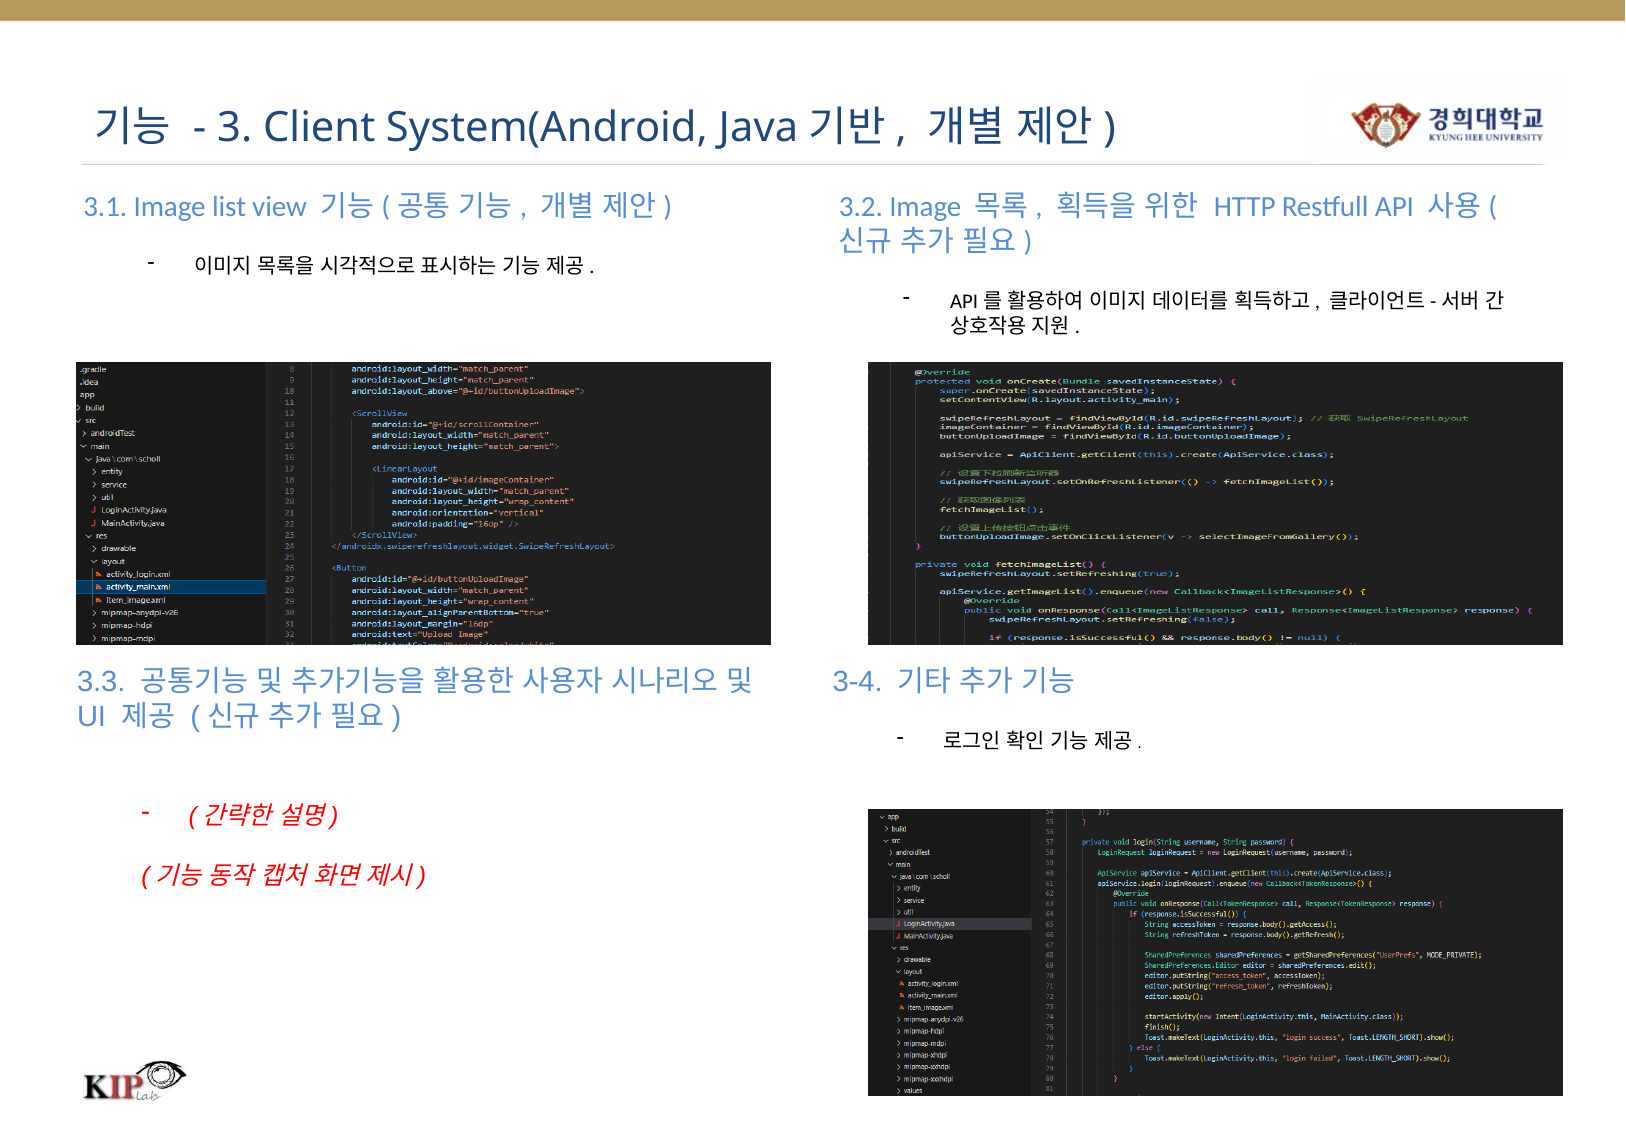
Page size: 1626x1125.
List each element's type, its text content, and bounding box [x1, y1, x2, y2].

list 3.2. Image 목록, 획득을 위한 HTTP Restfull API 사용(신규 추가 필요) API를 활용하여 이미지 데이터를 획득하고, 클라이언트-서버 간 상호작용 지원. [836, 187, 1544, 365]
list 3.1. Image list view 기능(공통 기능, 개별 제안) 이미지 목록을 시각적으로 표시하는 기능 제공. [81, 187, 789, 448]
text_box 3-4. 기타 추가 기능 로그인 확인 기능 제공. [830, 662, 1538, 773]
text_box 3.3. 공통기능 및 추가기능을 활용한 사용자 시나리오 및 UI 제공 (신규 추가 필요) (간략한 설명) (기능 동작 캡처 화면 제시) [75, 662, 782, 960]
title 기능 - 3. Client System(Android, Java기반, 개별 제안) [94, 100, 1531, 151]
picture [0, 0, 1625, 1125]
